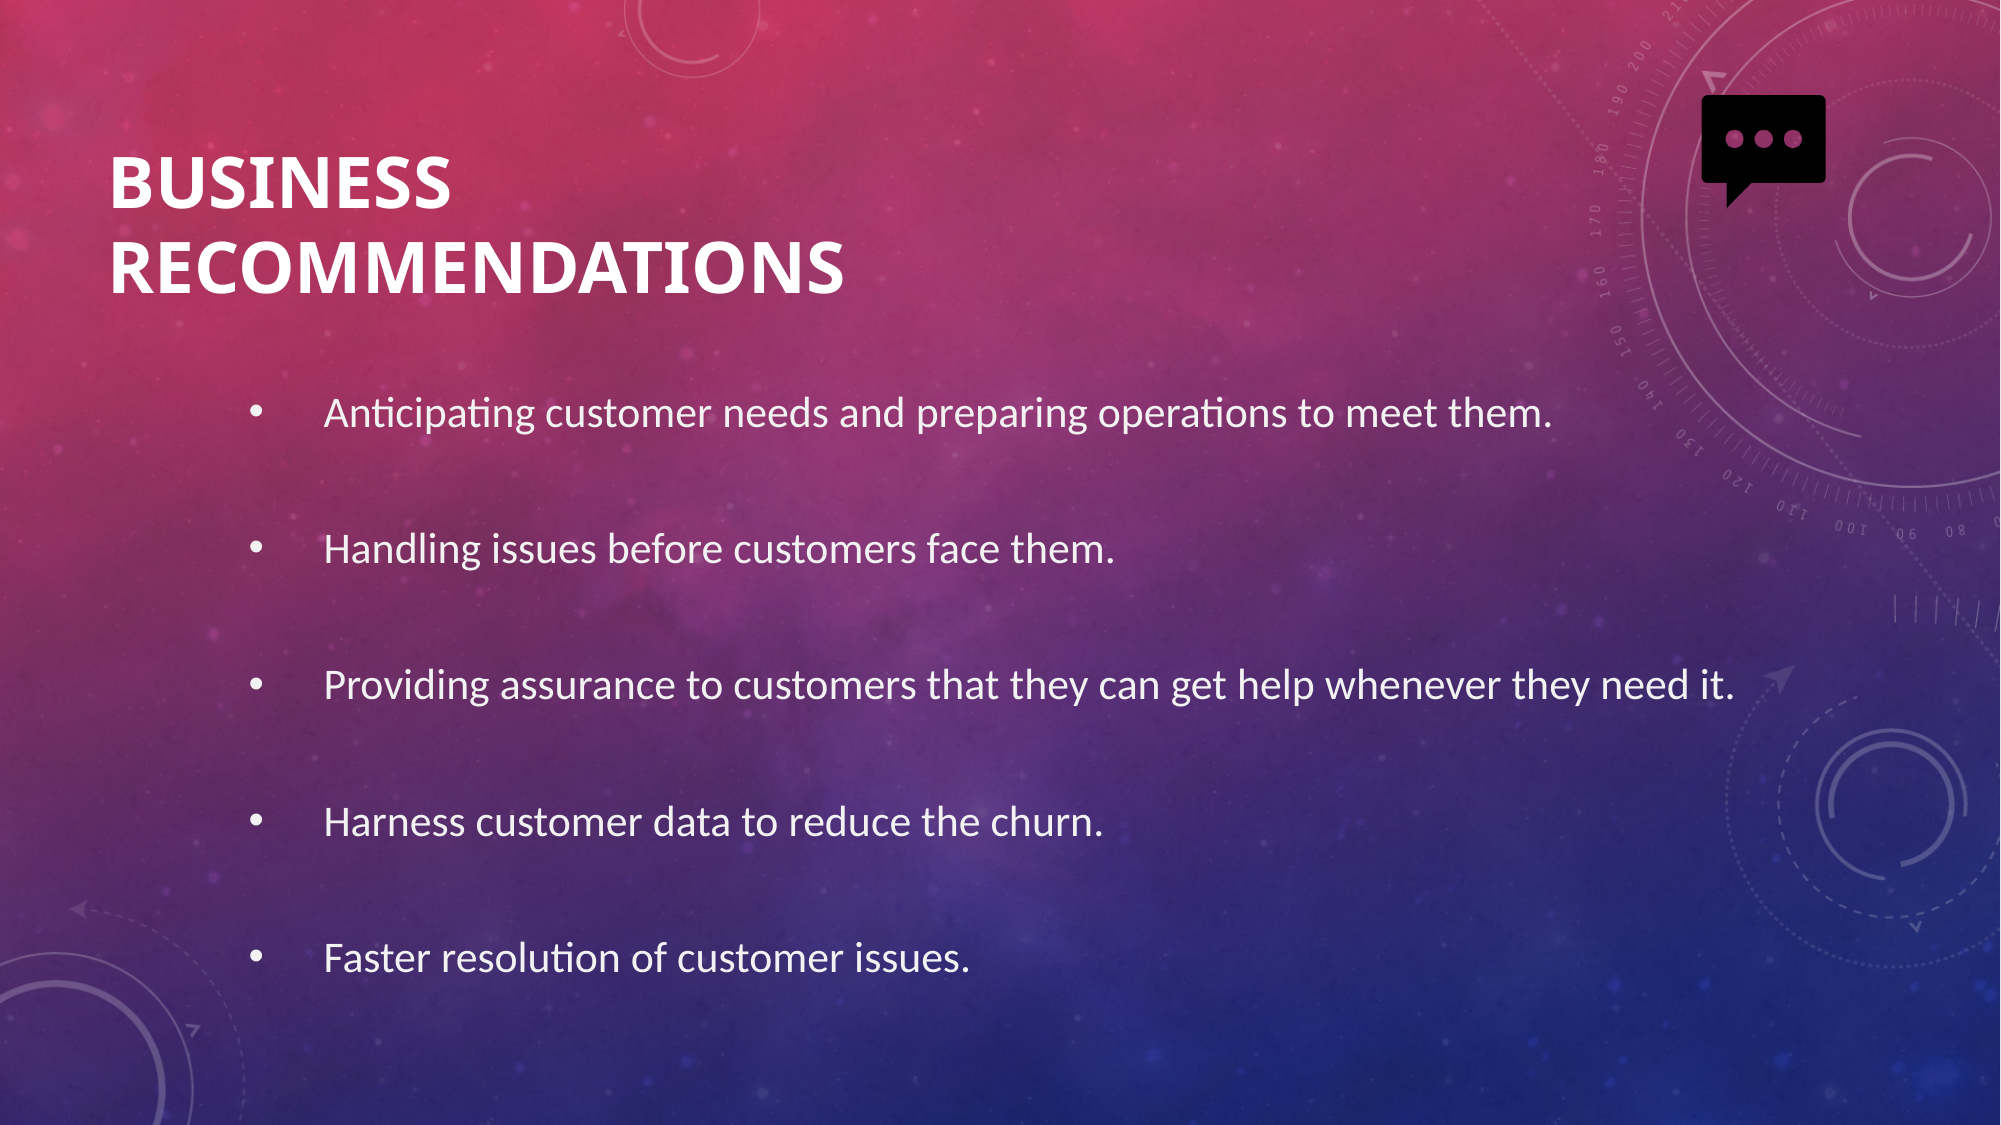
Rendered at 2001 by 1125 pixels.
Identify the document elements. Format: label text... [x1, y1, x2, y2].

title Business recommendations [92, 128, 1083, 317]
picture [0, 0, 2001, 1125]
text_box Anticipating customer needs and preparing operations to meet them. Handling issues before customers face them. Providing assurance to customers that they can get help whenever they need it. Harness customer data to reduce the churn. Faster resolution of customer issues. [233, 382, 1932, 990]
